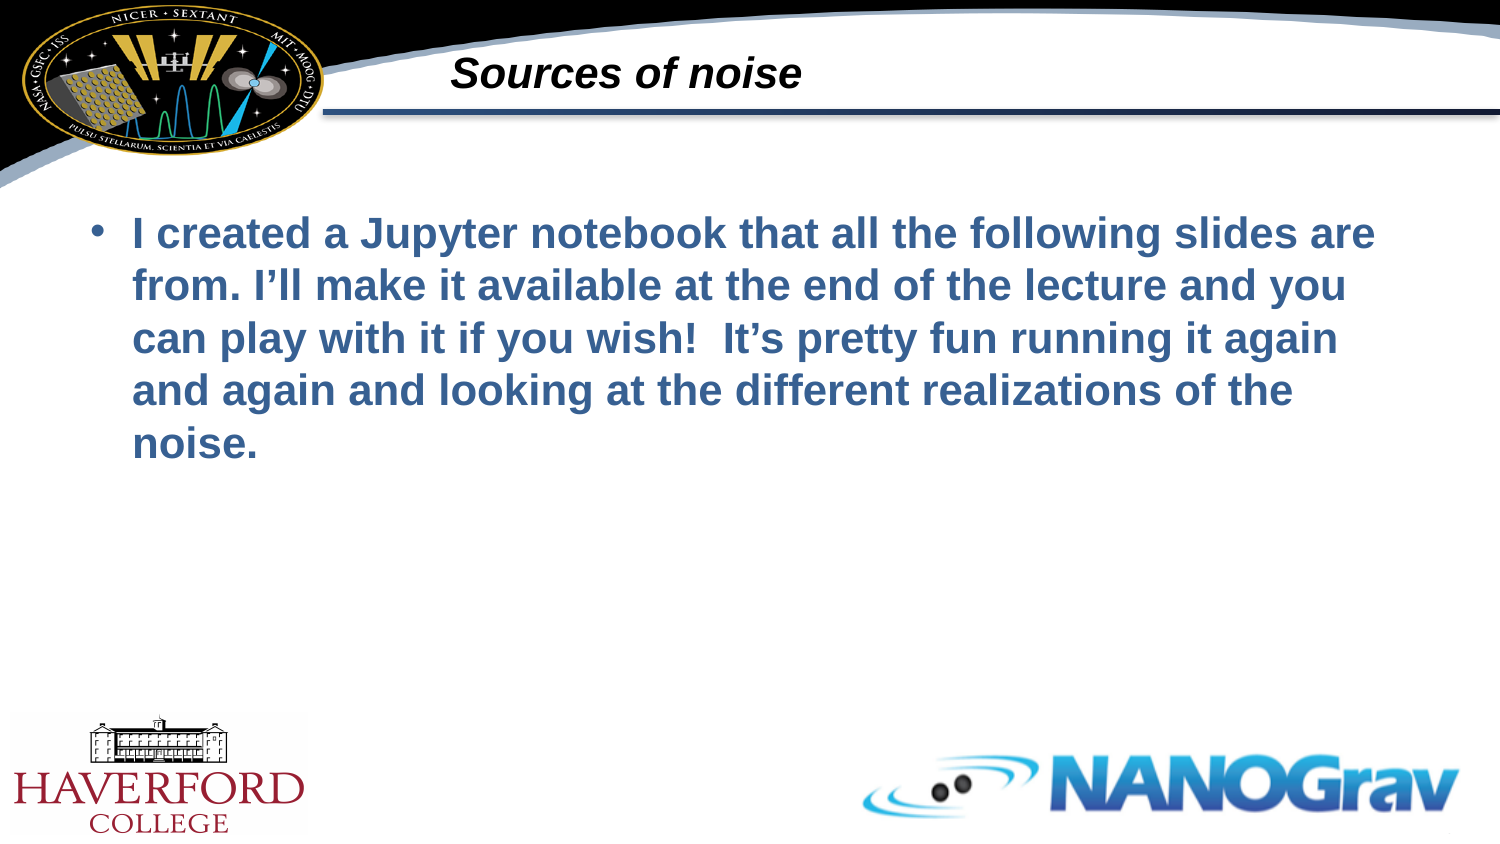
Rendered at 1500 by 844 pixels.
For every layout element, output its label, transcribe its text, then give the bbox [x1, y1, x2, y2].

footer [512, 782, 988, 827]
list I created a Jupyter notebook that all the following slides are from. I’ll make it available at the end of the lecture and you can play with it if you wish! It’s pretty fun running it again and again and looking at the different realizations of the noise. [75, 196, 1425, 754]
picture [0, 0, 1500, 844]
slide_number [1074, 782, 1425, 827]
title Sources of noise [435, 33, 1425, 110]
